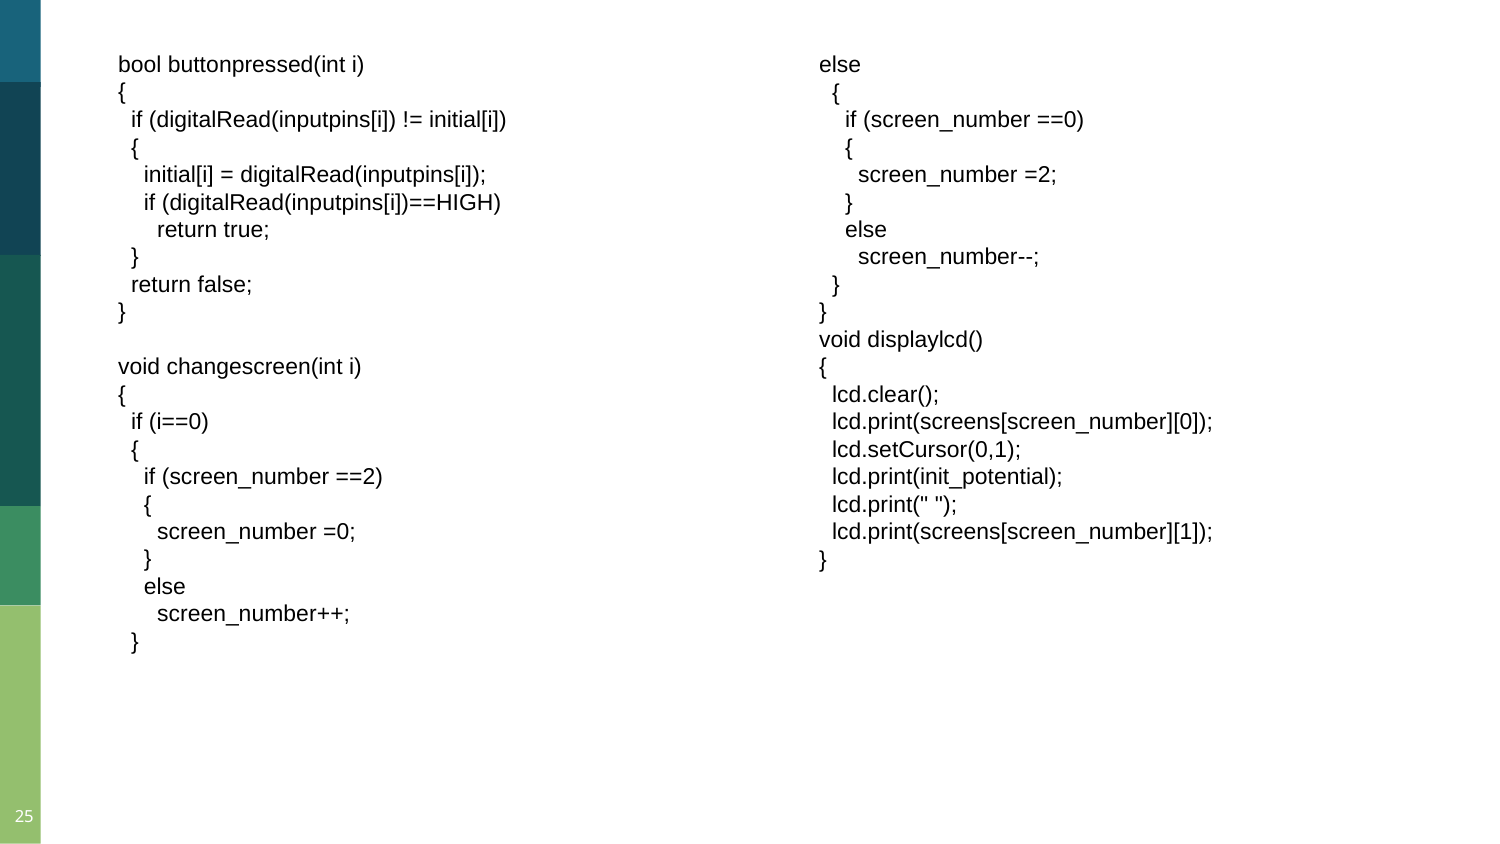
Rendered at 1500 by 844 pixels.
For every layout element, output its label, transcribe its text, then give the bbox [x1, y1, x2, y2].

text_box bool buttonpressed(int i) { if (digitalRead(inputpins[i]) != initial[i]) { initial[i] = digitalRead(inputpins[i]); if (digitalRead(inputpins[i])==HIGH) return true; } return false; } void changescreen(int i) { if (i==0) { if (screen_number ==2) { screen_number =0; } else screen_number++; } [103, 42, 750, 662]
slide_number 25 [0, 790, 49, 844]
text_box else { if (screen_number ==0) { screen_number =2; } else screen_number--; } } void displaylcd() { lcd.clear(); lcd.print(screens[screen_number][0]); lcd.setCursor(0,1); lcd.print(init_potential); lcd.print(" "); lcd.print(screens[screen_number][1]); } [804, 42, 1451, 579]
